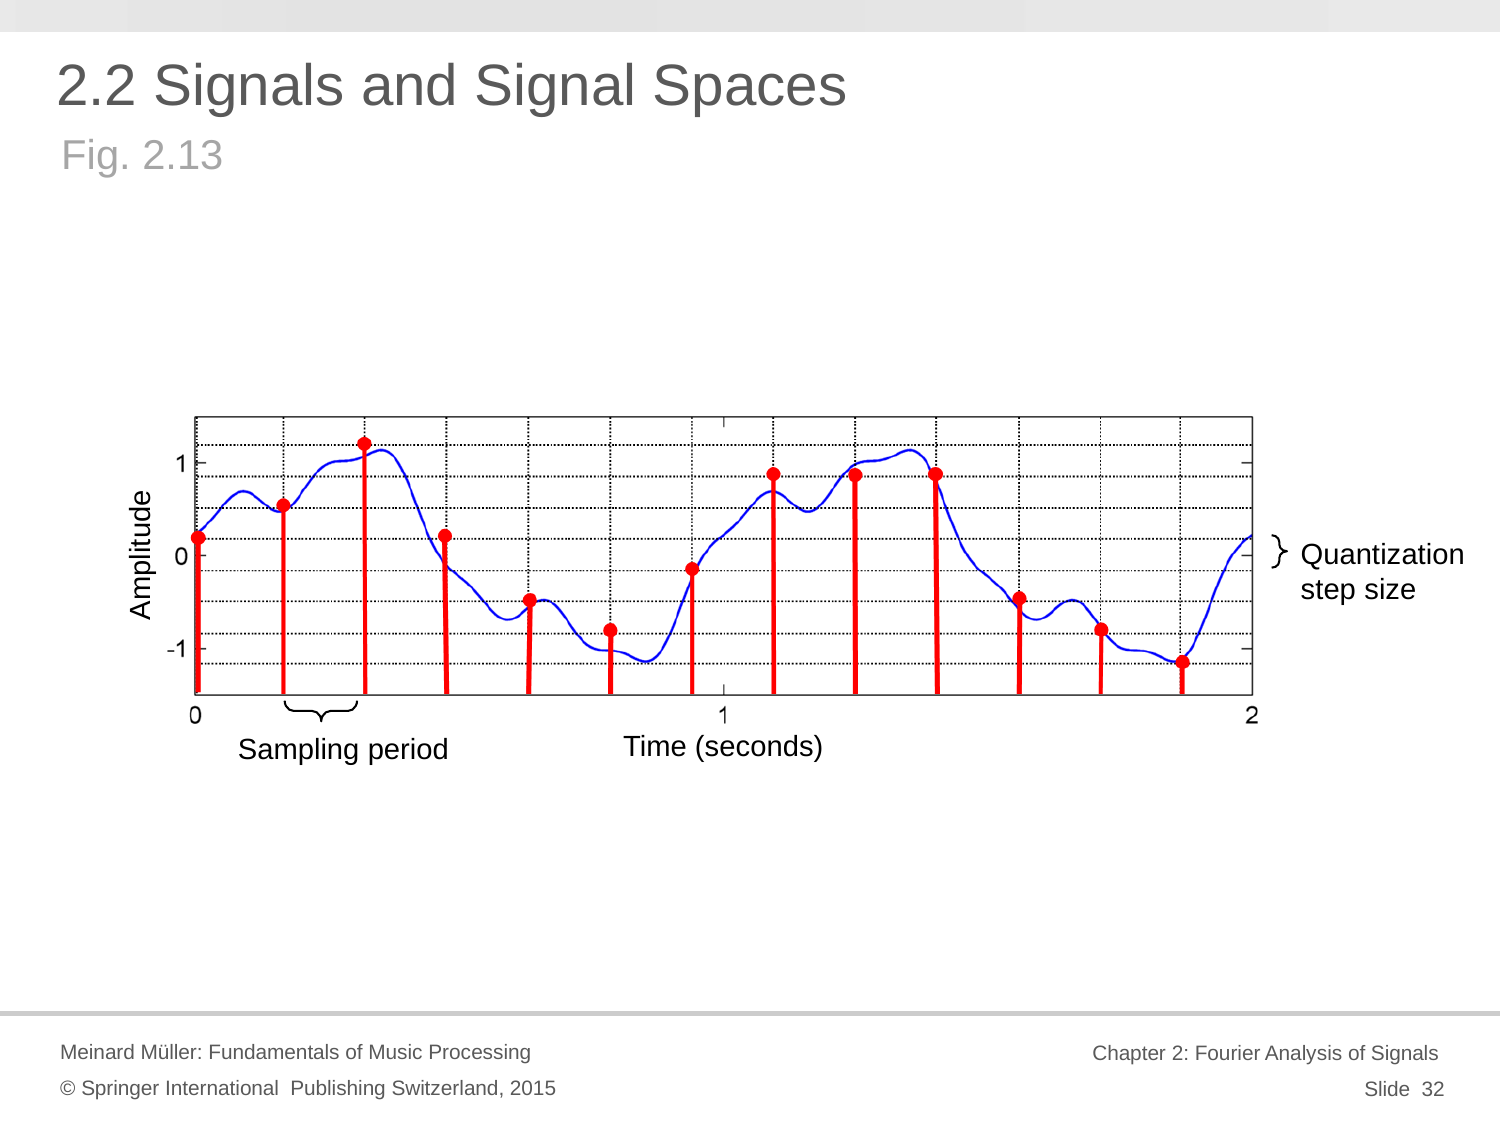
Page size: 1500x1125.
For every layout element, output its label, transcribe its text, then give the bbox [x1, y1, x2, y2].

list Fig. 2.13 [46, 115, 276, 198]
title 2.2 Signals and Signal Spaces [40, 39, 1448, 133]
picture [0, 0, 1500, 32]
text_box Sampling period [224, 741, 463, 778]
text_box Time (seconds) [553, 741, 894, 775]
picture [18, 391, 1383, 733]
text_box Quantization step size [1387, 535, 1466, 622]
